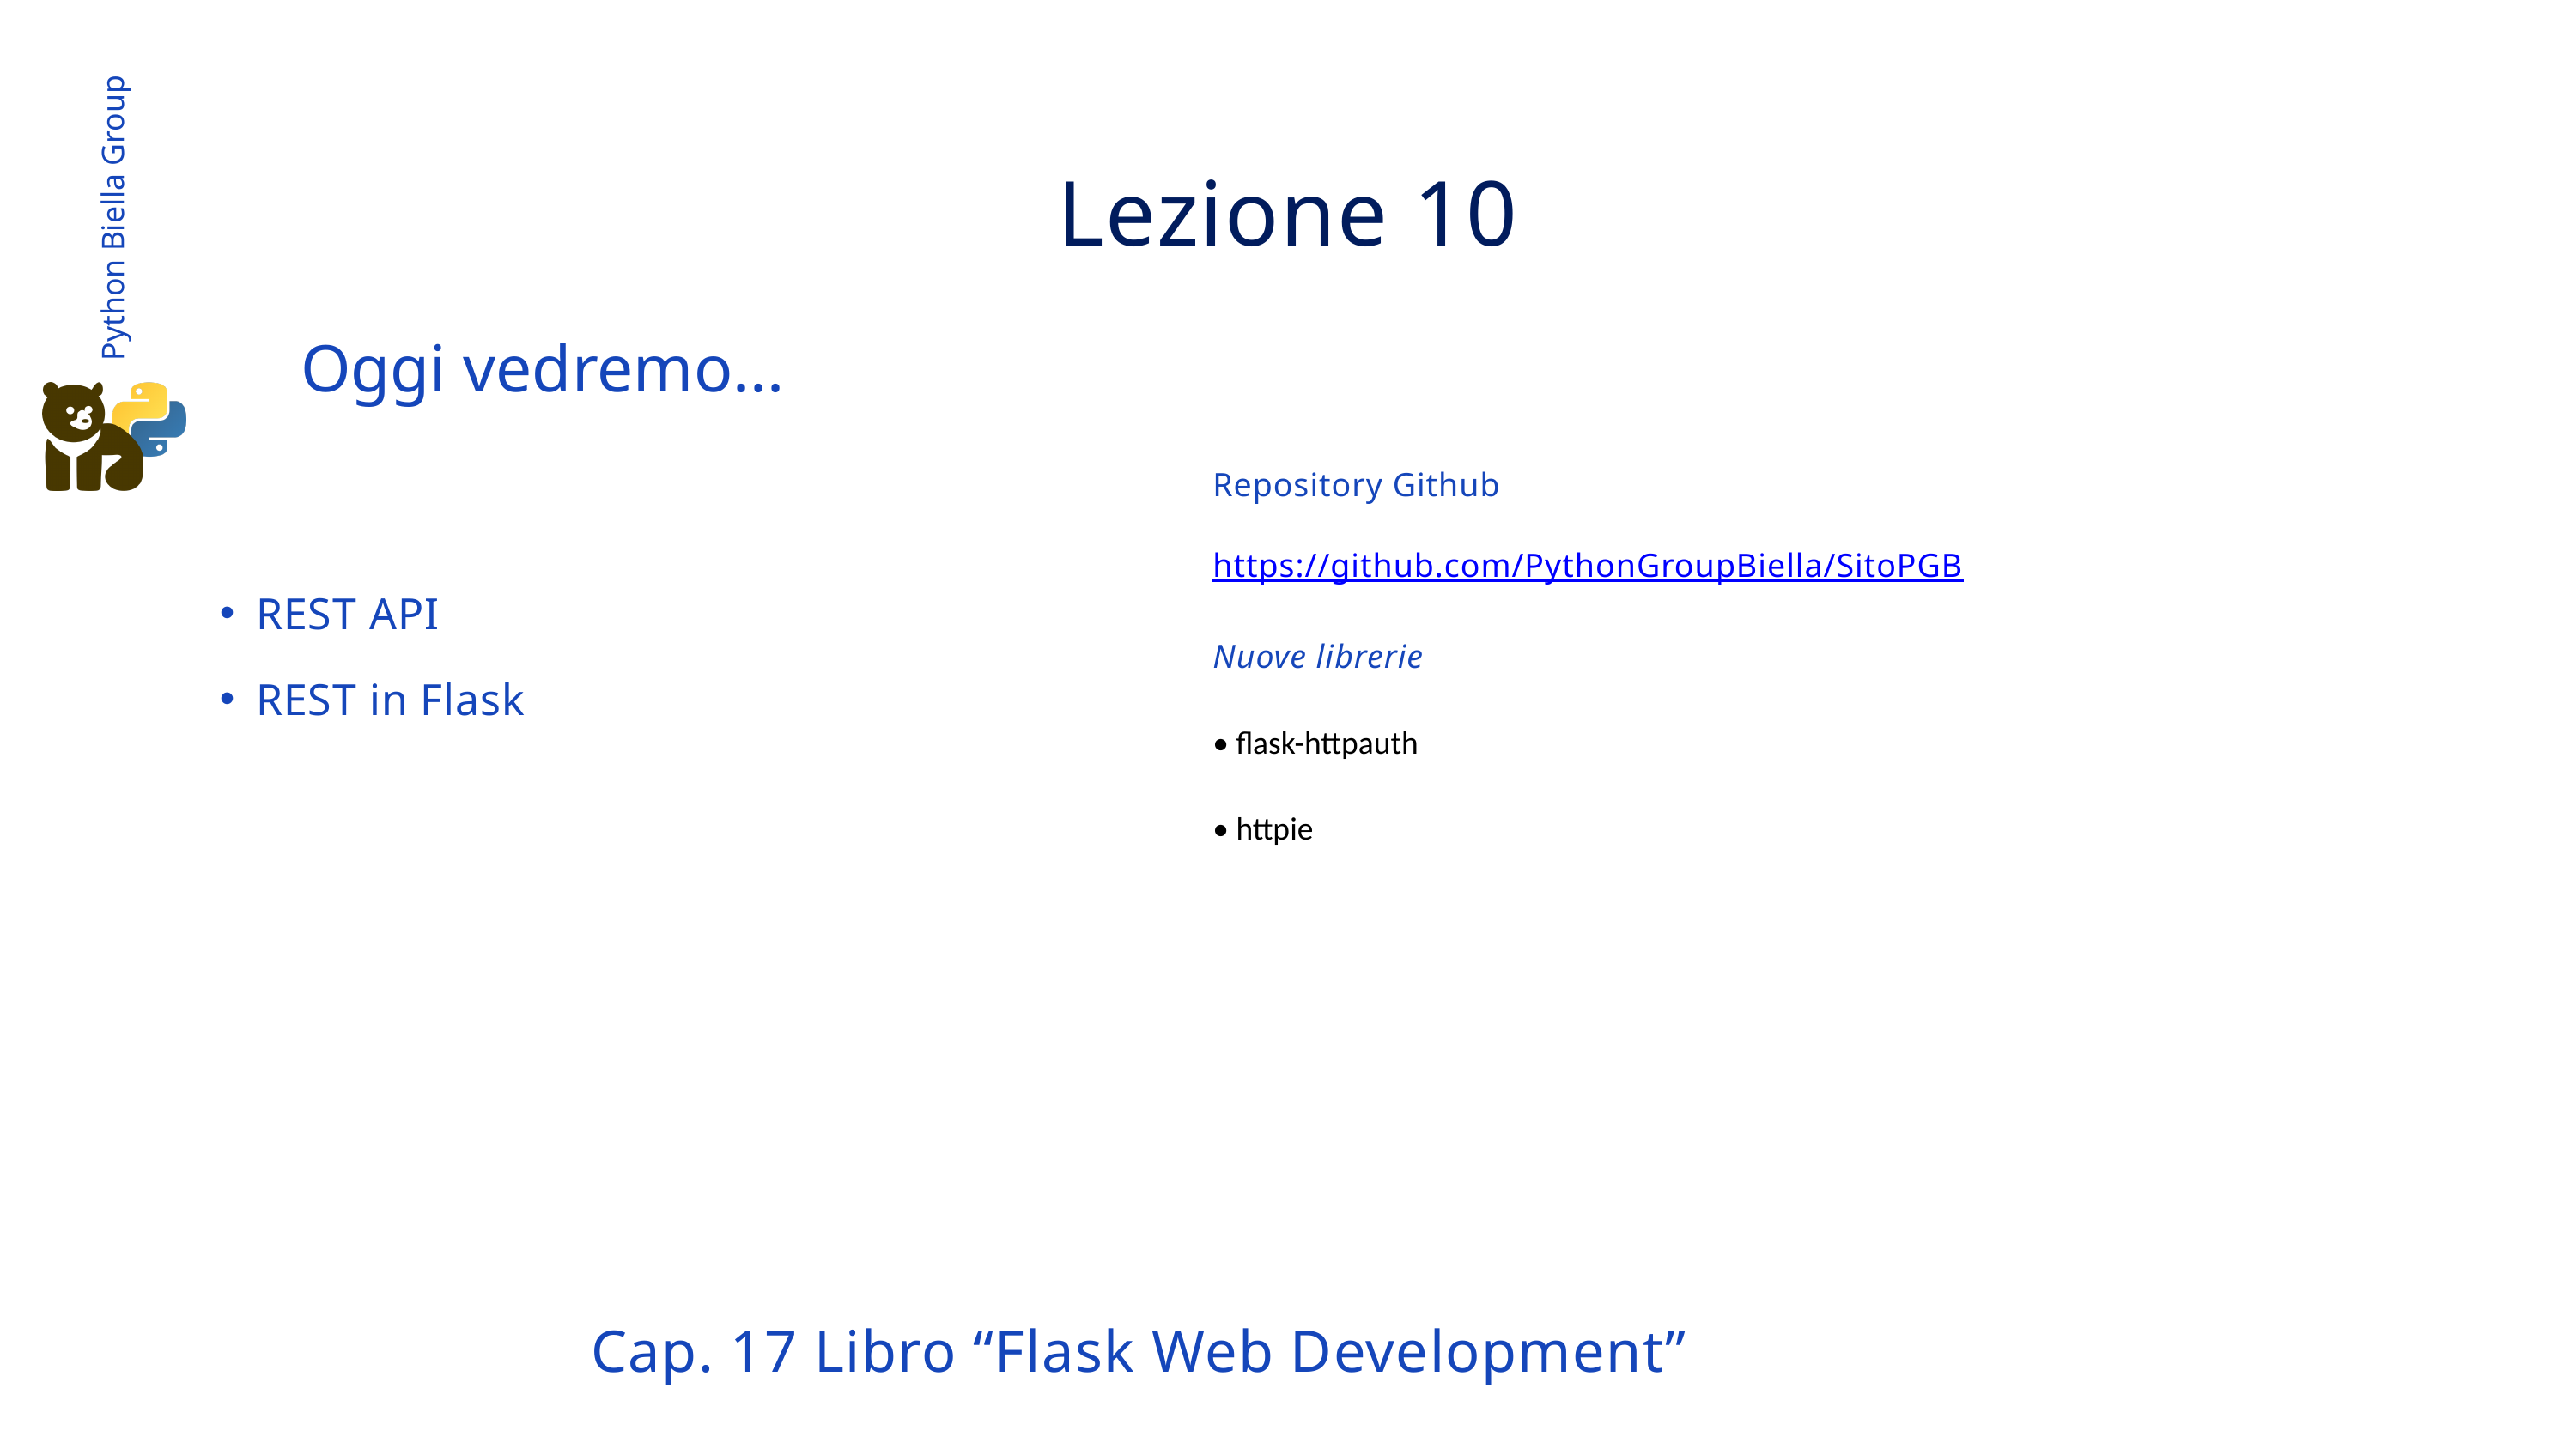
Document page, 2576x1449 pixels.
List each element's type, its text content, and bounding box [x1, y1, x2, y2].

text_box REST API REST in Flask [183, 552, 1212, 724]
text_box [41, 40, 186, 492]
text_box Lezione 10 [624, 164, 1952, 264]
text_box Oggi vedremo... [301, 340, 1135, 405]
text_box Cap. 17 Libro “Flask Web Development” [591, 1269, 1985, 1384]
text_box Repository Github https://github.com/PythonGroupBiella/SitoPGB Nuove librerie • flask-httpauth • httpie [1212, 416, 2576, 846]
